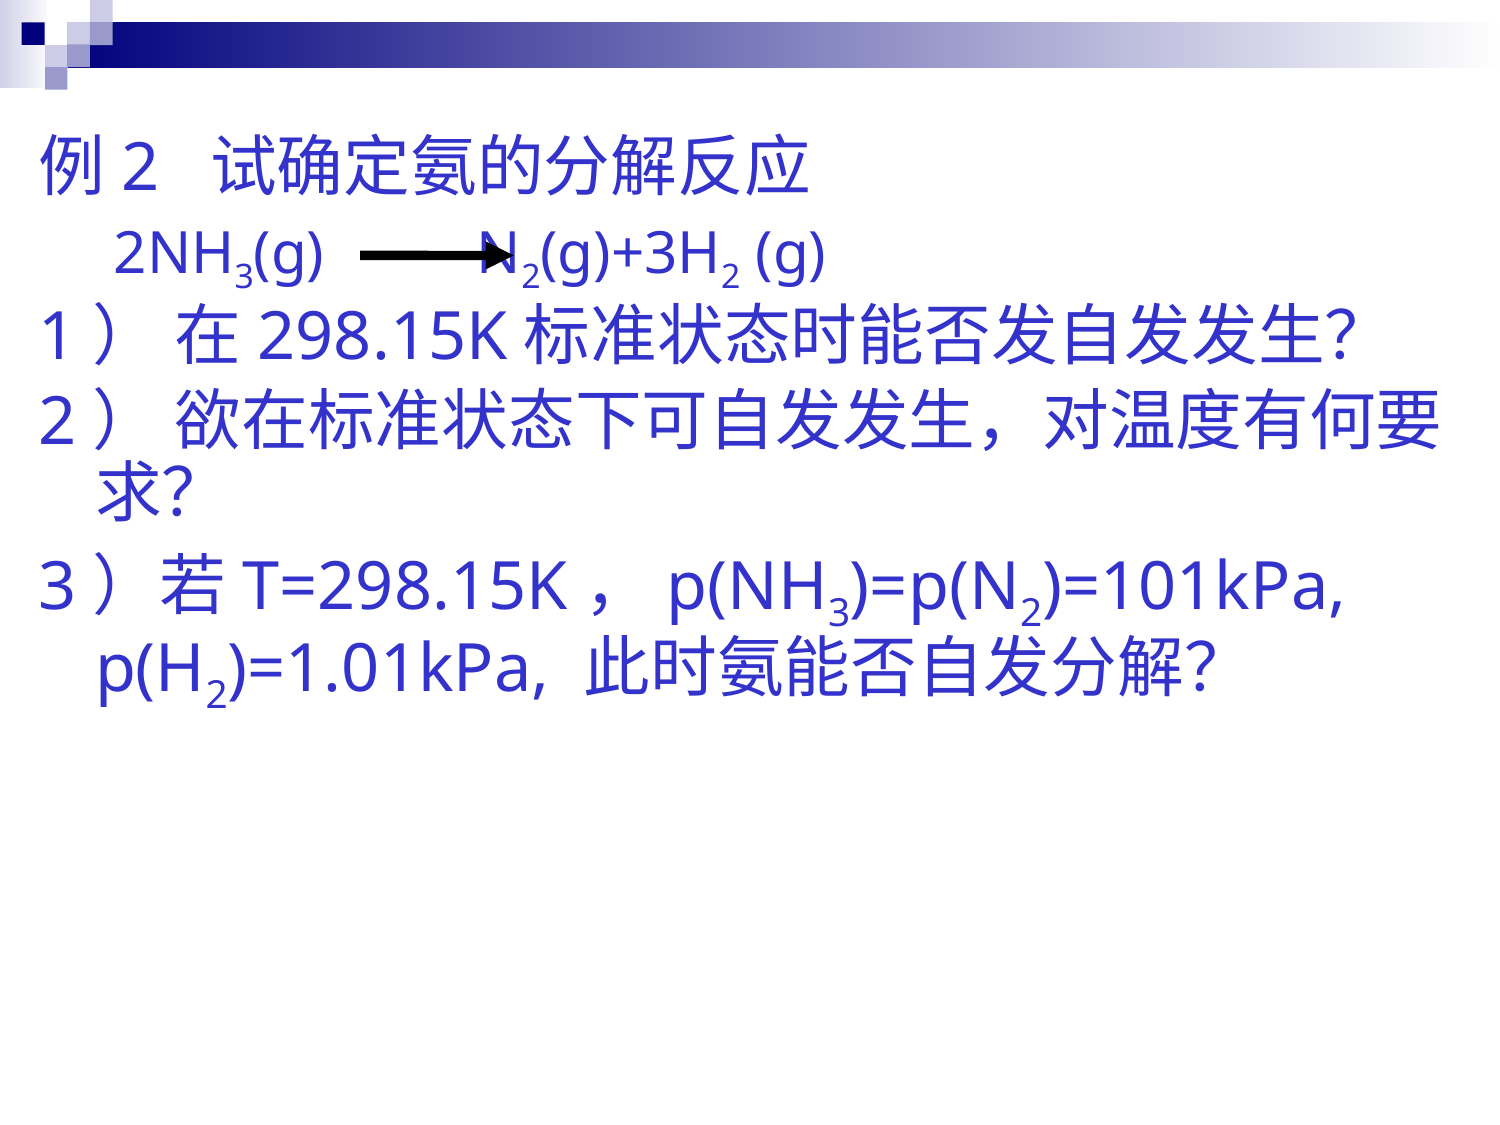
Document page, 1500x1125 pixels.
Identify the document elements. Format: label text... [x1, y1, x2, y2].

list 例2 试确定氨的分解反应 2NH3(g) N2(g)+3H2 (g) 1） 在298.15K标准状态时能否发自发发生？ 2） 欲在标准状态下可自发发生，对温度有何要求？ 3）若T=298.15K，p(NH3)=p(N2)=101kPa, p(H2)=1.01kPa, 此时氨能否自发分解？ [23, 125, 1471, 799]
text_box [360, 249, 514, 262]
